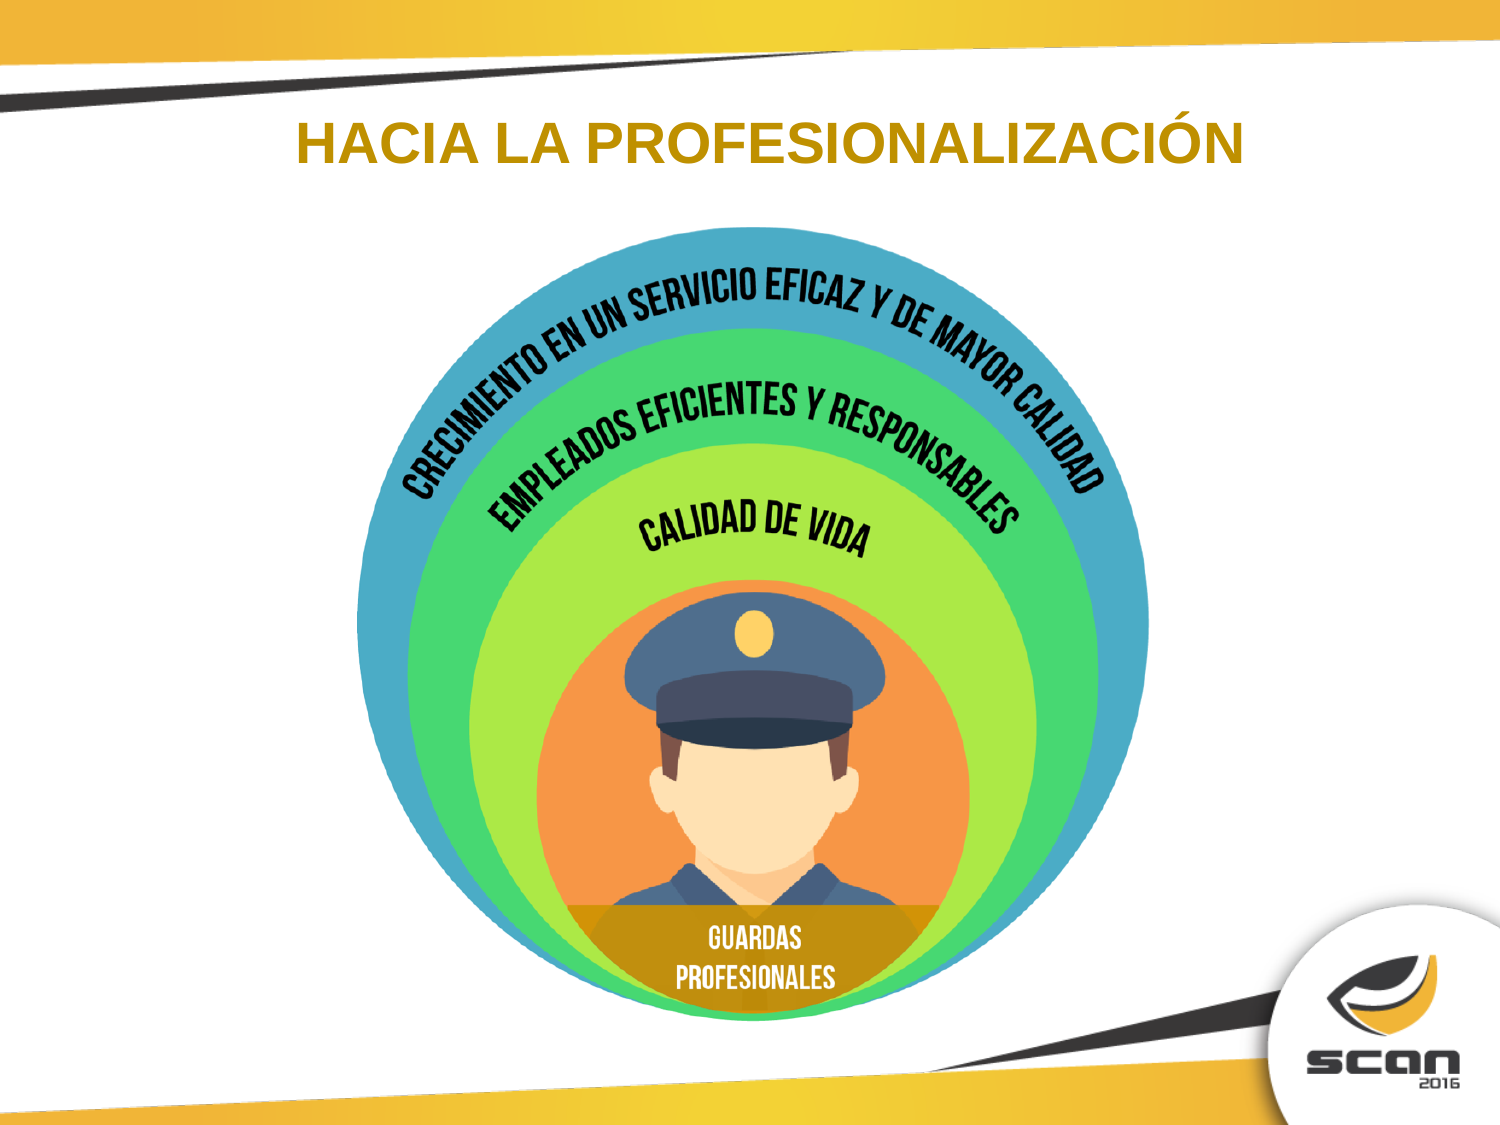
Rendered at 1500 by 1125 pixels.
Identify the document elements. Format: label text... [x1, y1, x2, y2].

picture [0, 0, 1500, 1125]
text_box HACIA LA PROFESIONALIZACIÓN [120, 98, 1405, 184]
